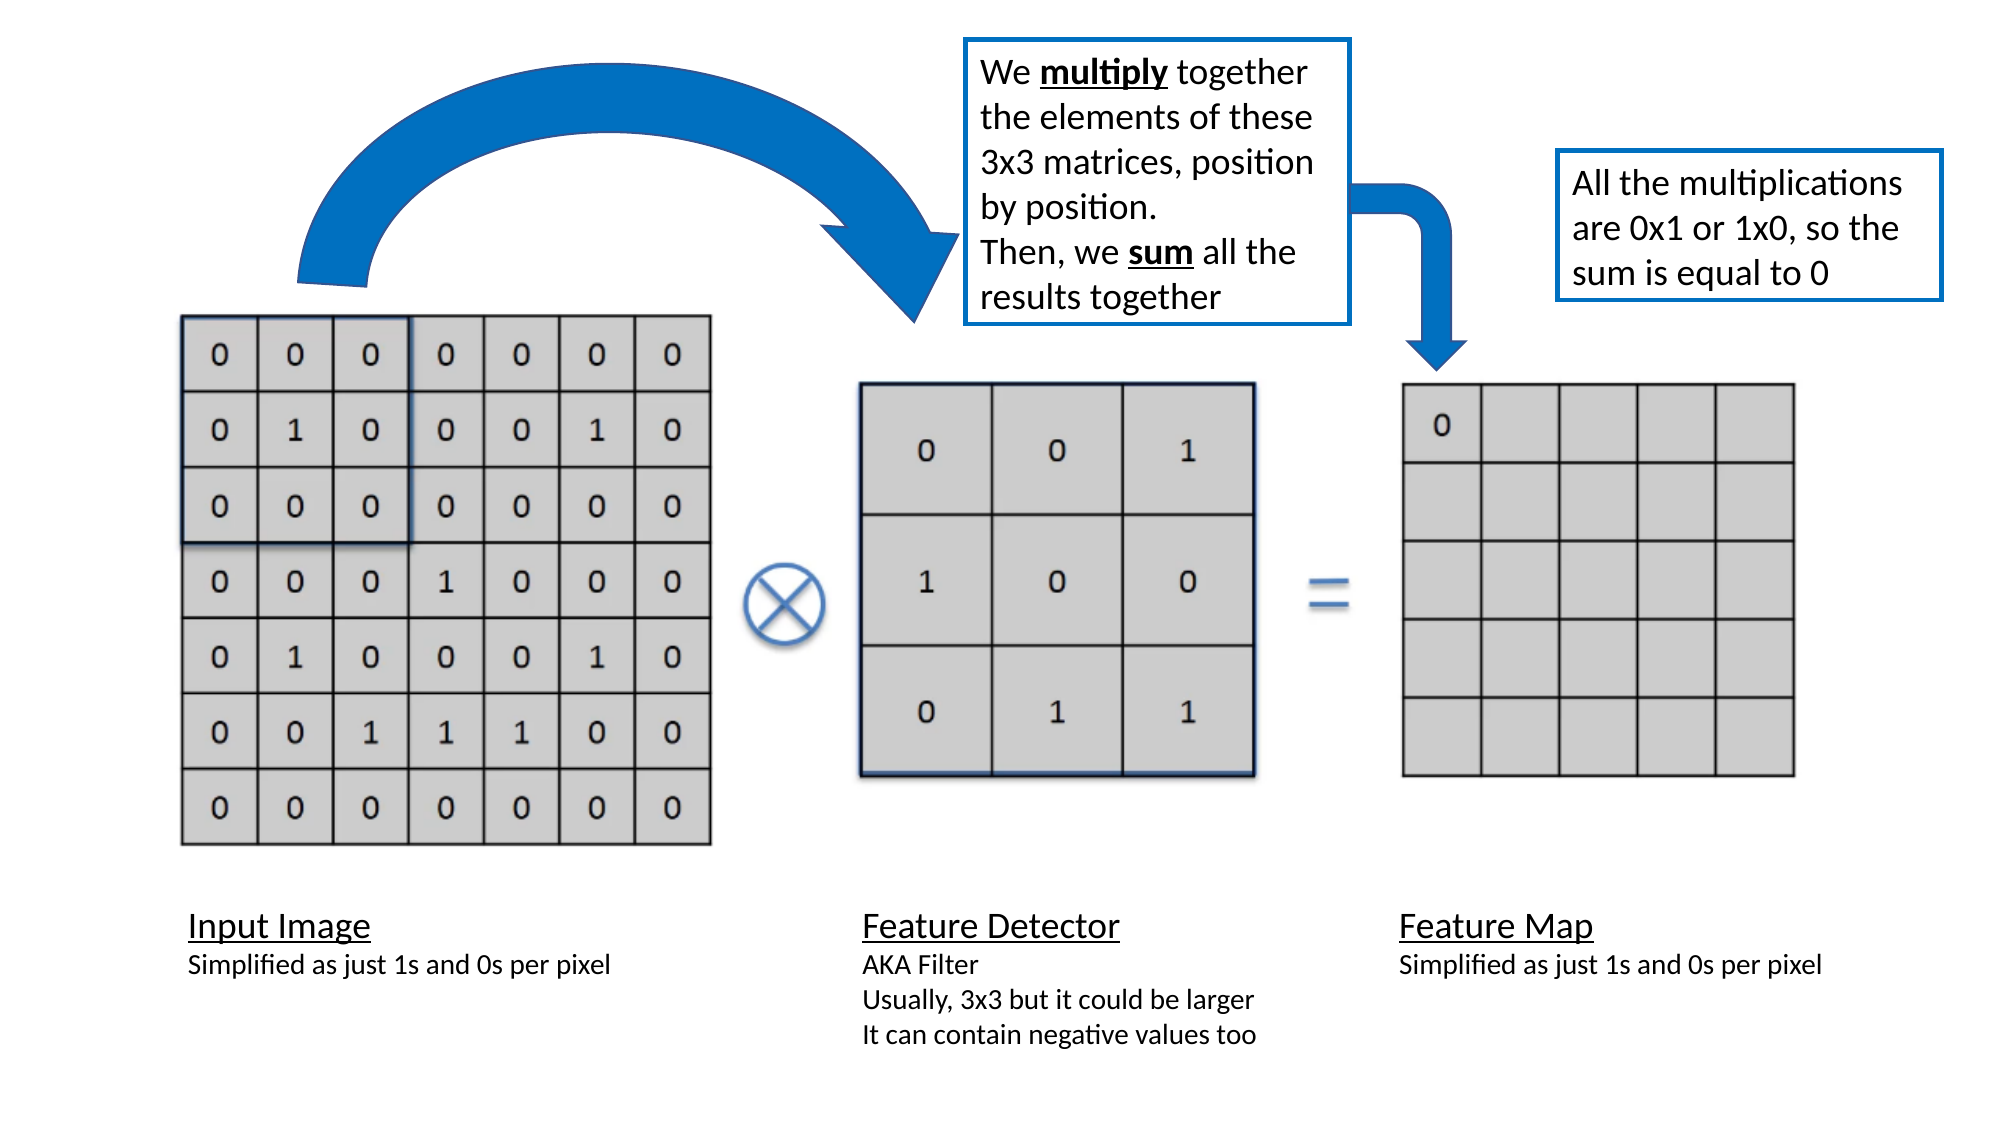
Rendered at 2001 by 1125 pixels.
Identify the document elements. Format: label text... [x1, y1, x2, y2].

text_box Feature Detector AKA Filter Usually, 3x3 but it could be larger It can contain negative values too [847, 893, 1326, 1058]
text_box Input Image Simplified as just 1s and 0s per pixel [173, 893, 652, 988]
text_box All the multiplications are 0x1 or 1x0, so the sum is equal to 0 [1556, 149, 1943, 301]
picture [152, 277, 1848, 865]
text_box We multiply together the elements of these 3x3 matrices, position by position. Then, we sum all the results together [964, 38, 1351, 277]
text_box [1348, 183, 1453, 277]
text_box Feature Map Simplified as just 1s and 0s per pixel [1384, 893, 1863, 988]
text_box [297, 62, 960, 277]
